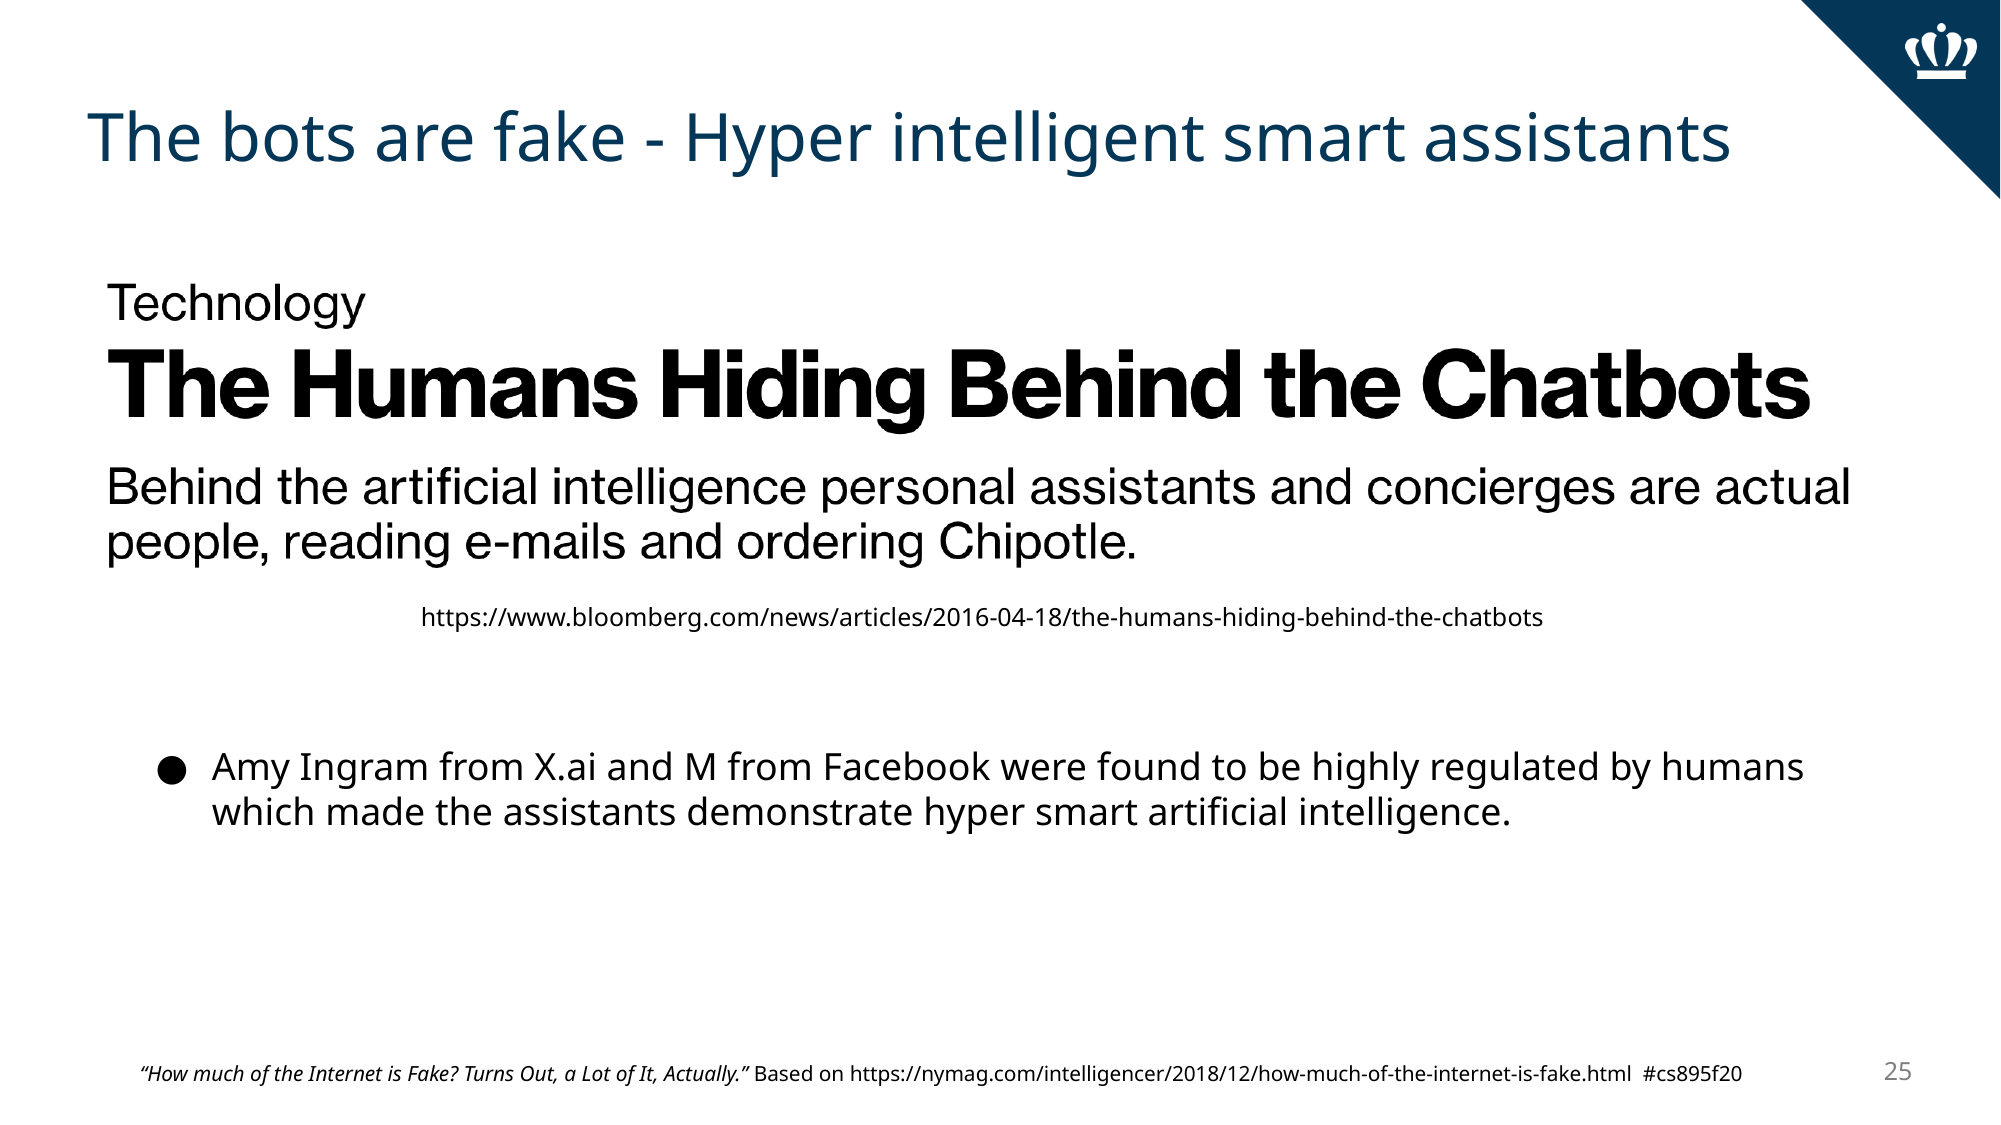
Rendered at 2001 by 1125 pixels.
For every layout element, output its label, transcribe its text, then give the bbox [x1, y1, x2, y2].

picture [60, 245, 1916, 582]
picture [1905, 23, 1977, 79]
text_box Amy Ingram from X.ai and M from Facebook were found to be highly regulated by humans which made the assistants demonstrate hyper smart artificial intelligence. [121, 728, 1883, 863]
title The bots are fake - Hyper intelligent smart assistants [72, 59, 1928, 220]
slide_number ‹#› [1799, 1042, 1928, 1103]
text_box https://www.bloomberg.com/news/articles/2016-04-18/the-humans-hiding-behind-the-chatbots [283, 593, 1683, 647]
text_box “How much of the Internet is Fake? Turns Out, a Lot of It, Actually.” Based on https://nymag.com/intelligencer/2018/12/how-much-of-the-internet-is-fake.html #cs895f20 [0, 1045, 1883, 1106]
